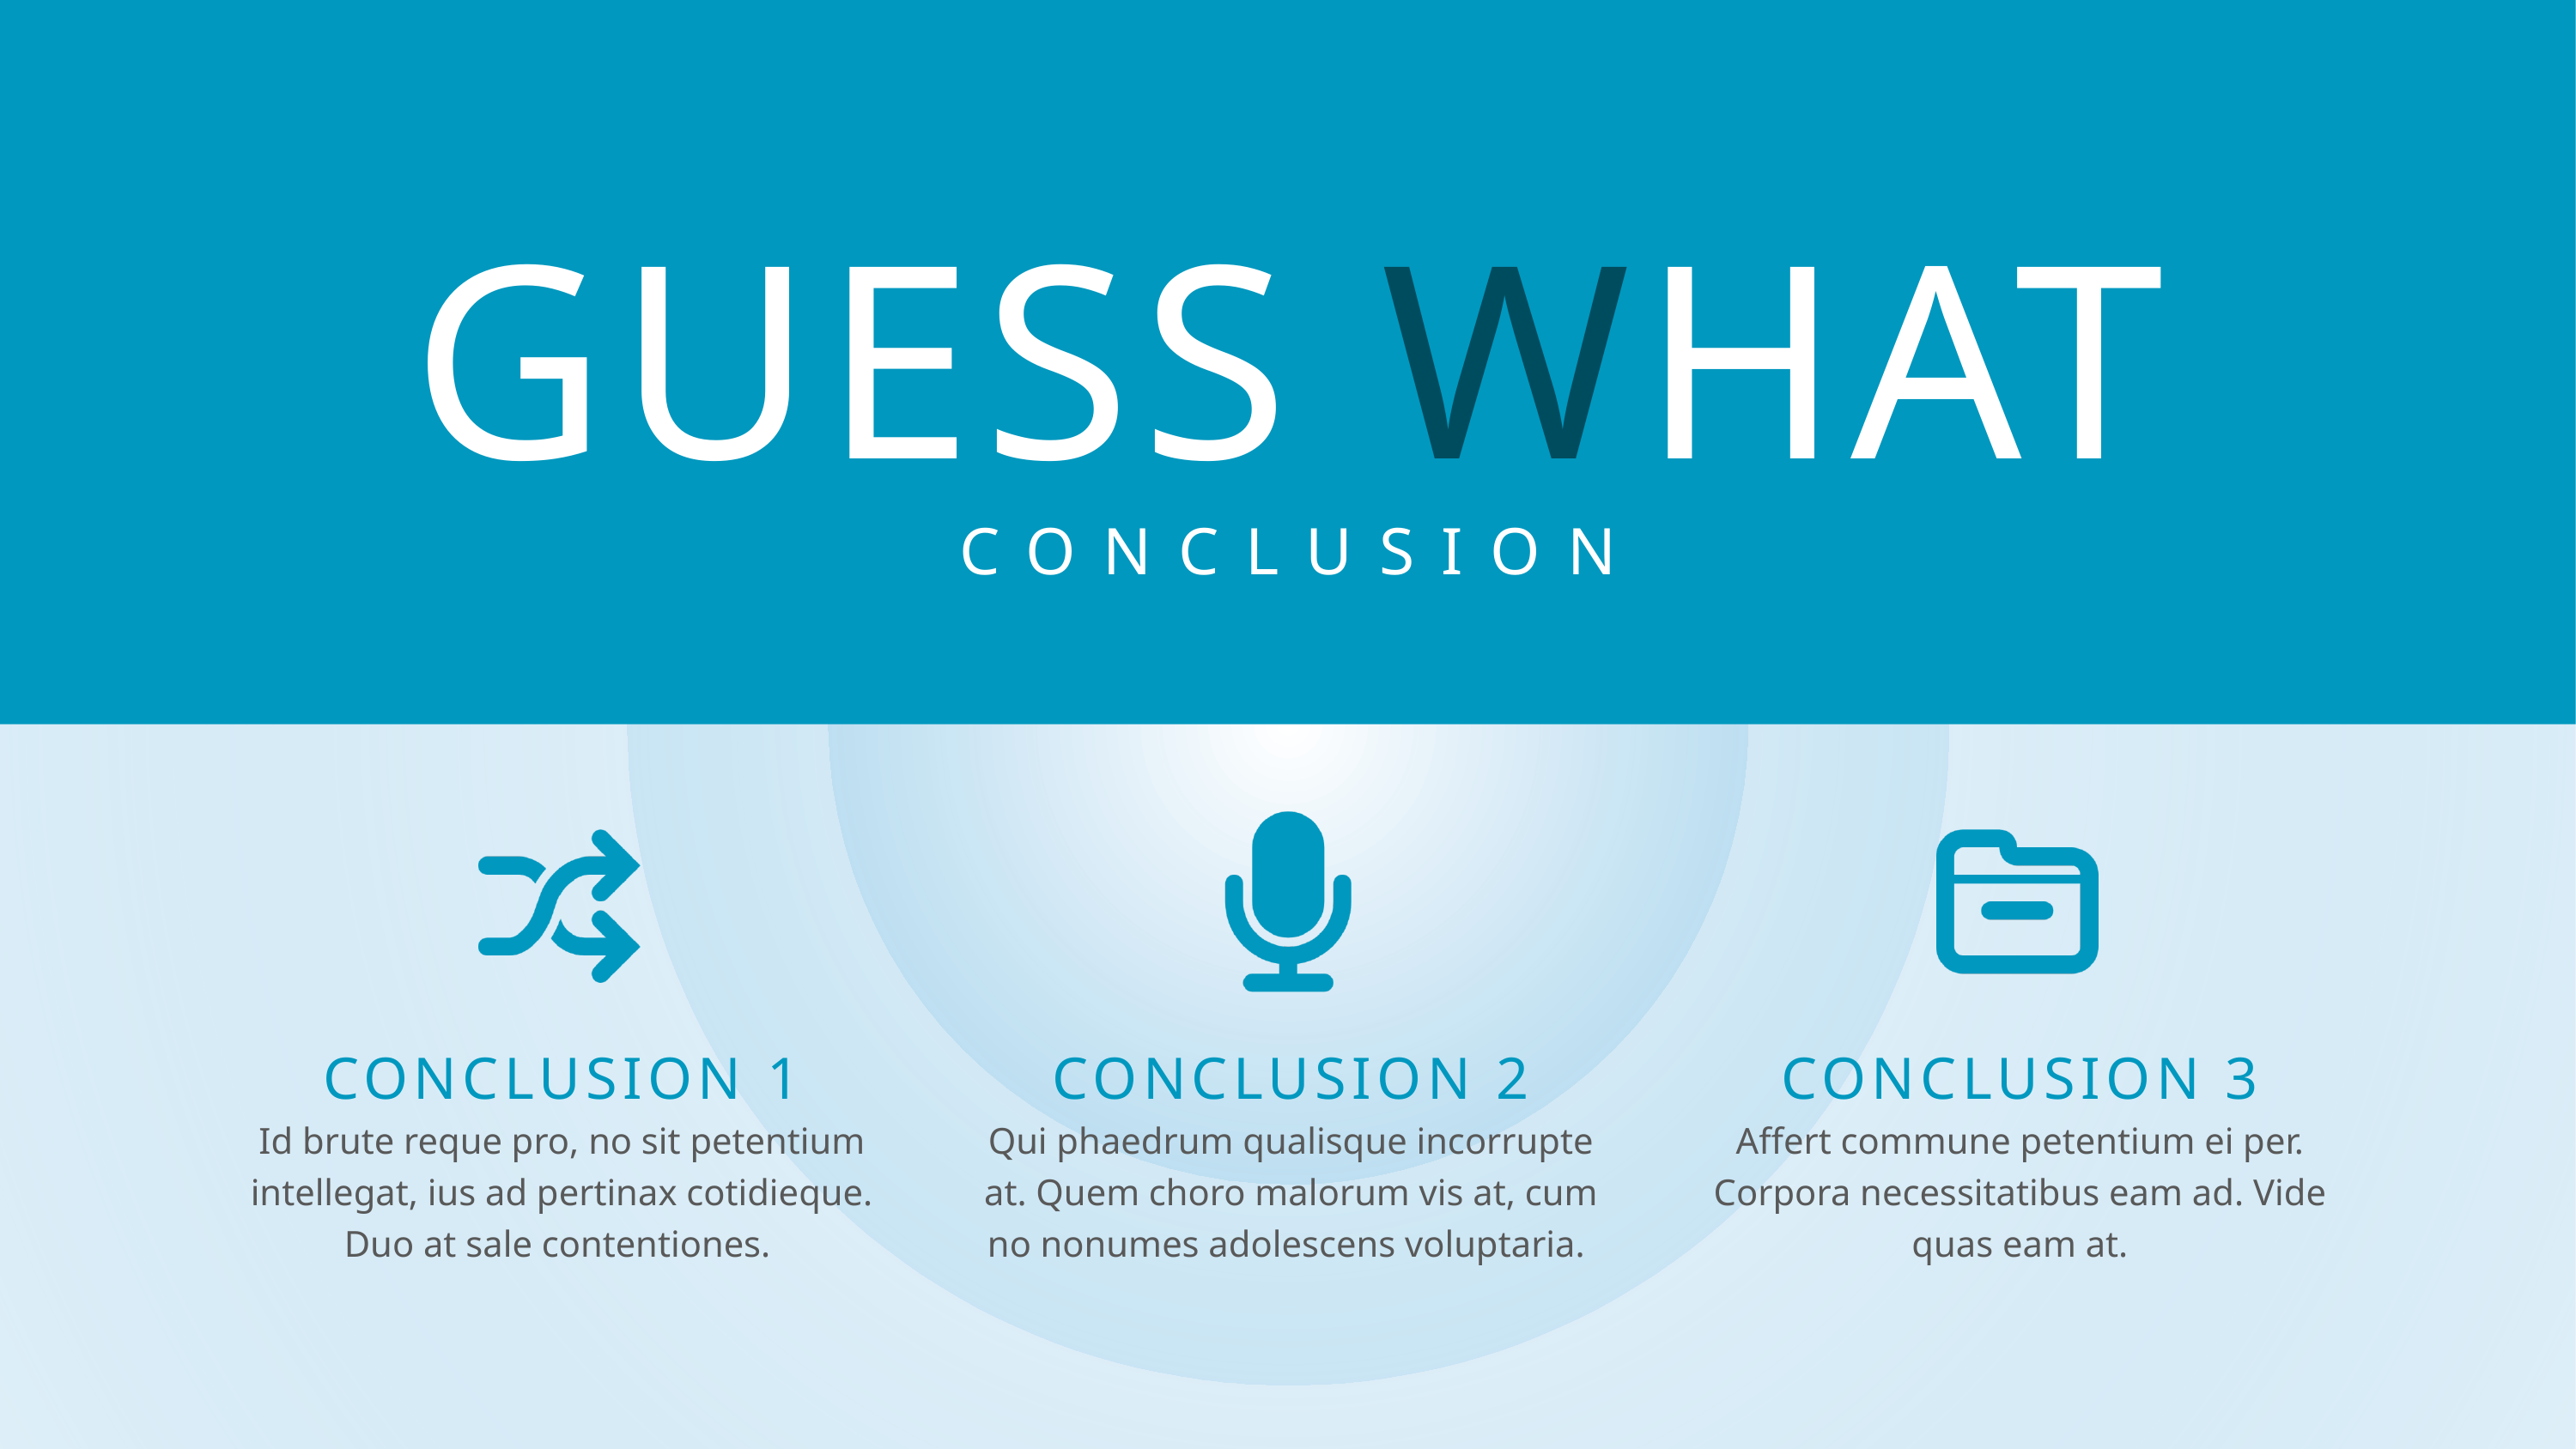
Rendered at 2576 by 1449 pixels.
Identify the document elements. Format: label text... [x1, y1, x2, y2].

picture [451, 793, 667, 1010]
list CONCLUSION 1 [228, 1022, 896, 1131]
list CONCLUSION 2 [957, 1022, 1625, 1131]
list CONCLUSION [102, 479, 2474, 620]
list Id brute reque pro, no sit petentium intellegat, ius ad pertinax cotidieque. Duo at sale contentiones. [228, 1131, 896, 1327]
list Affert commune petentium ei per. Corpora necessitatibus eam ad. Vide quas eam at. [1687, 1131, 2354, 1327]
list GUESS WHAT [102, 173, 2474, 479]
picture [1180, 793, 1396, 1010]
list CONCLUSION 3 [1687, 1022, 2354, 1131]
list Qui phaedrum qualisque incorrupte at. Quem choro malorum vis at, cum no nonumes adolescens voluptaria. [957, 1131, 1625, 1327]
picture [1909, 793, 2125, 1010]
